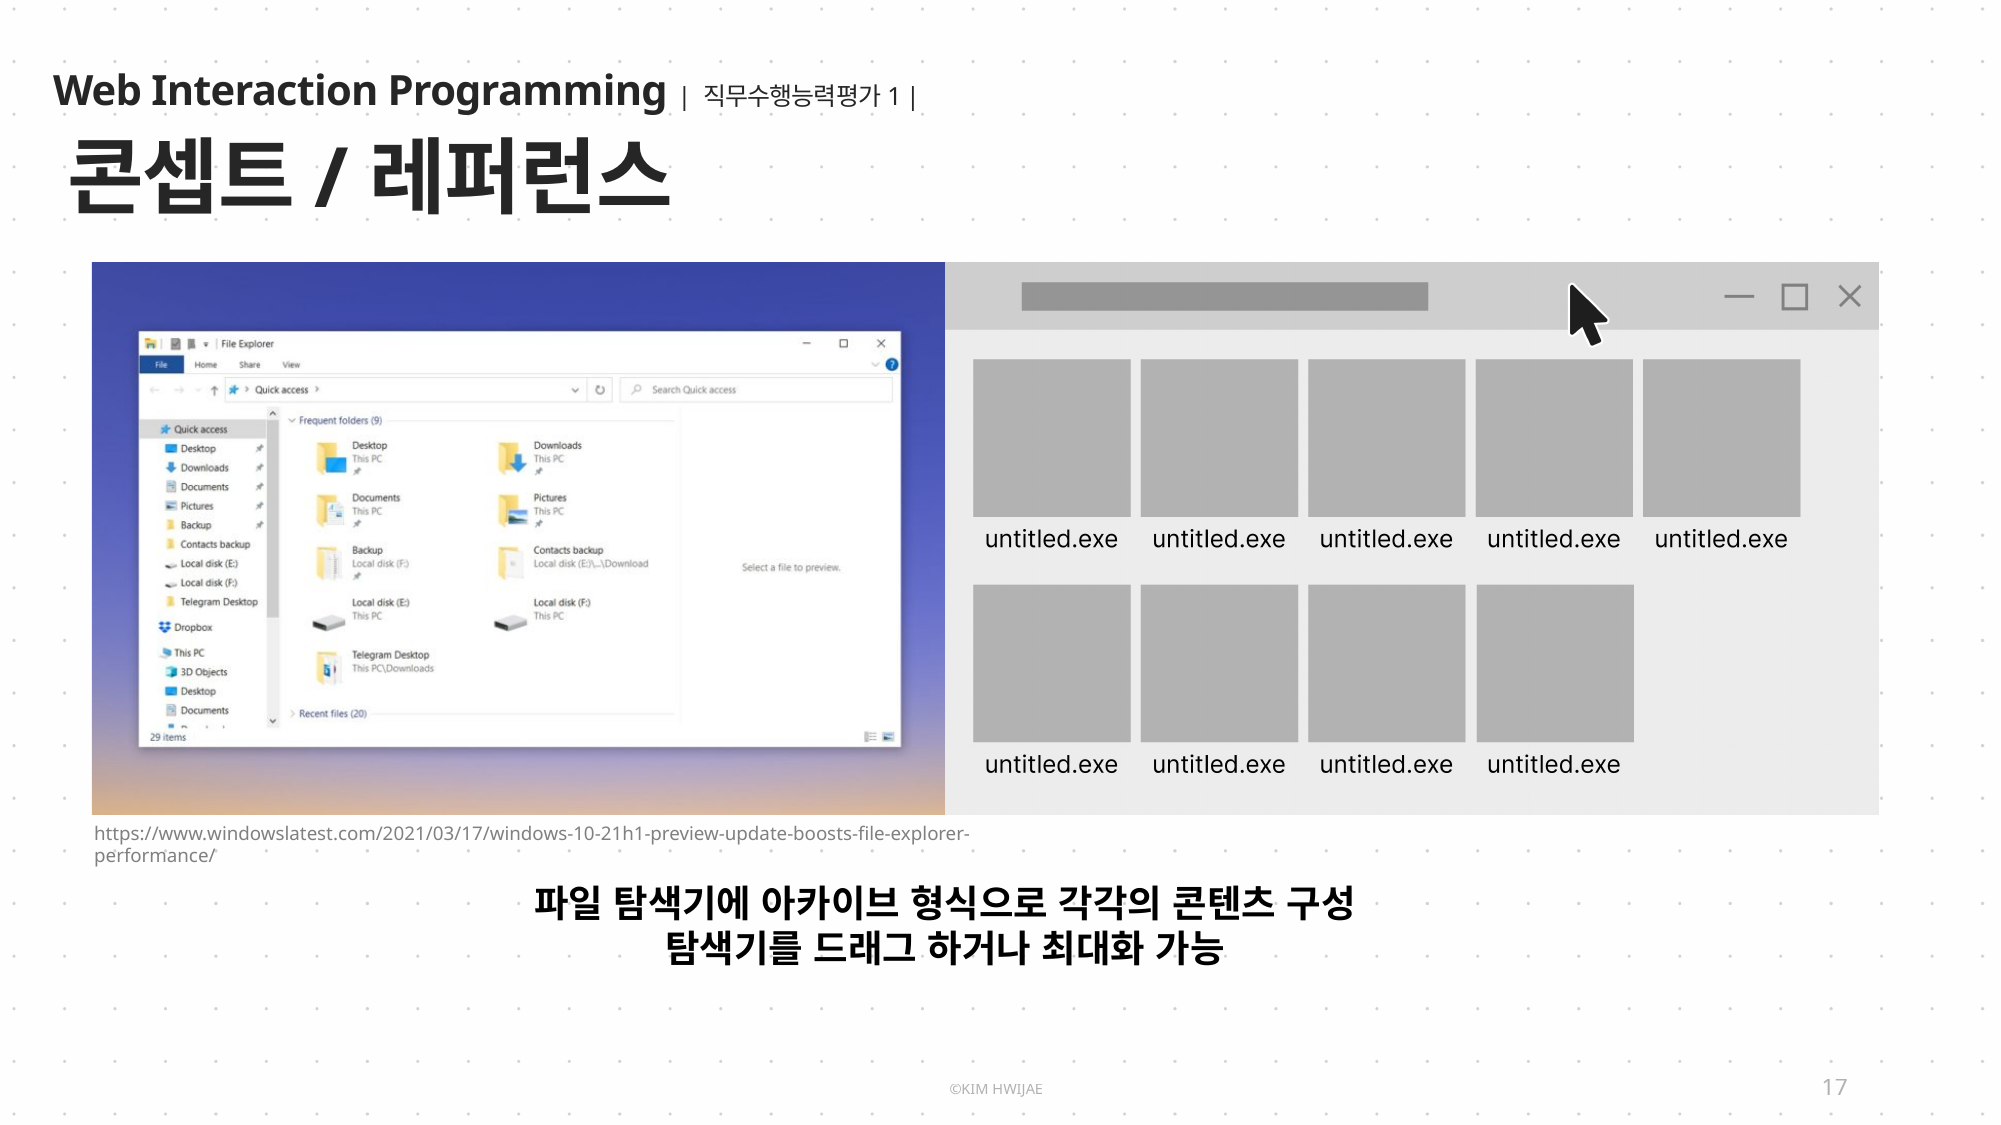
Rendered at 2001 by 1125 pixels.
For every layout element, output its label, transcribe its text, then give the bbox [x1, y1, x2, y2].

picture [0, 0, 2001, 1125]
text_box https://www.windowslatest.com/2021/03/17/windows-10-21h1-preview-update-boosts-file-explorer-performance/ [79, 814, 1080, 874]
text_box 파일 탐색기에 아카이브 형식으로 각각의 콘텐츠 구성 탐색기를 드래그 하거나 최대화 가능 [445, 872, 1446, 978]
text_box 콘셉트/레퍼런스 [52, 117, 688, 232]
